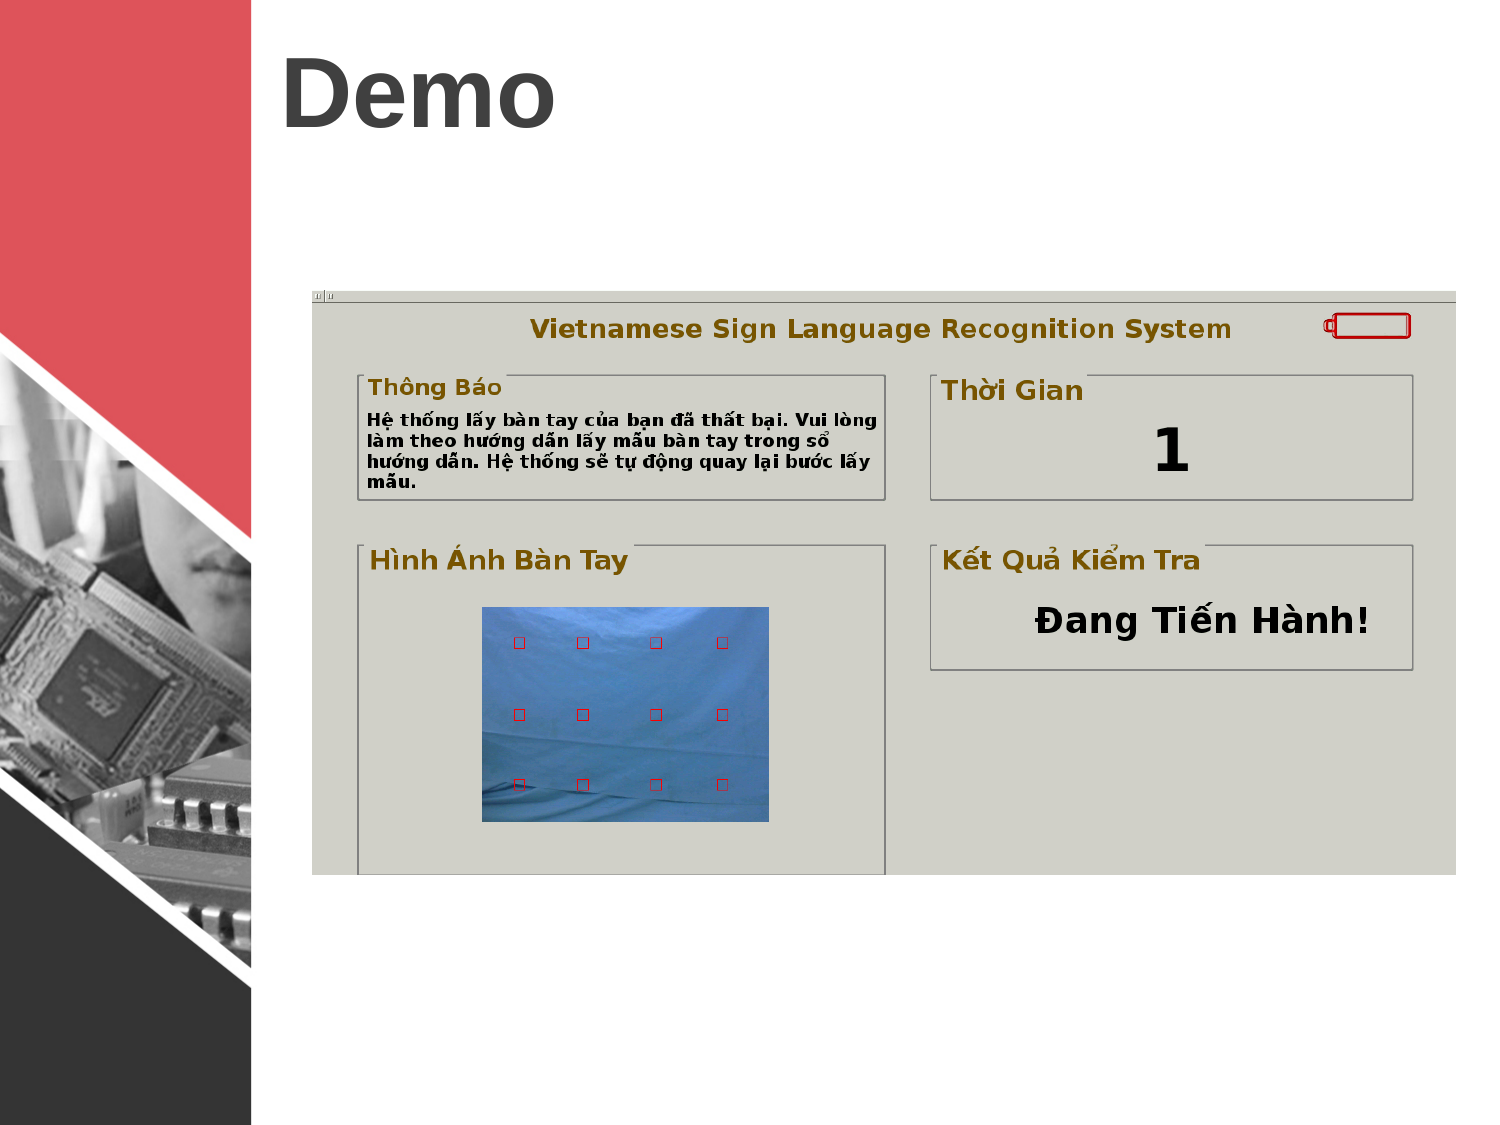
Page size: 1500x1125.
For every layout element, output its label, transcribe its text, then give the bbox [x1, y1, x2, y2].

title Demo [265, 0, 1500, 176]
picture [0, 0, 1500, 1125]
